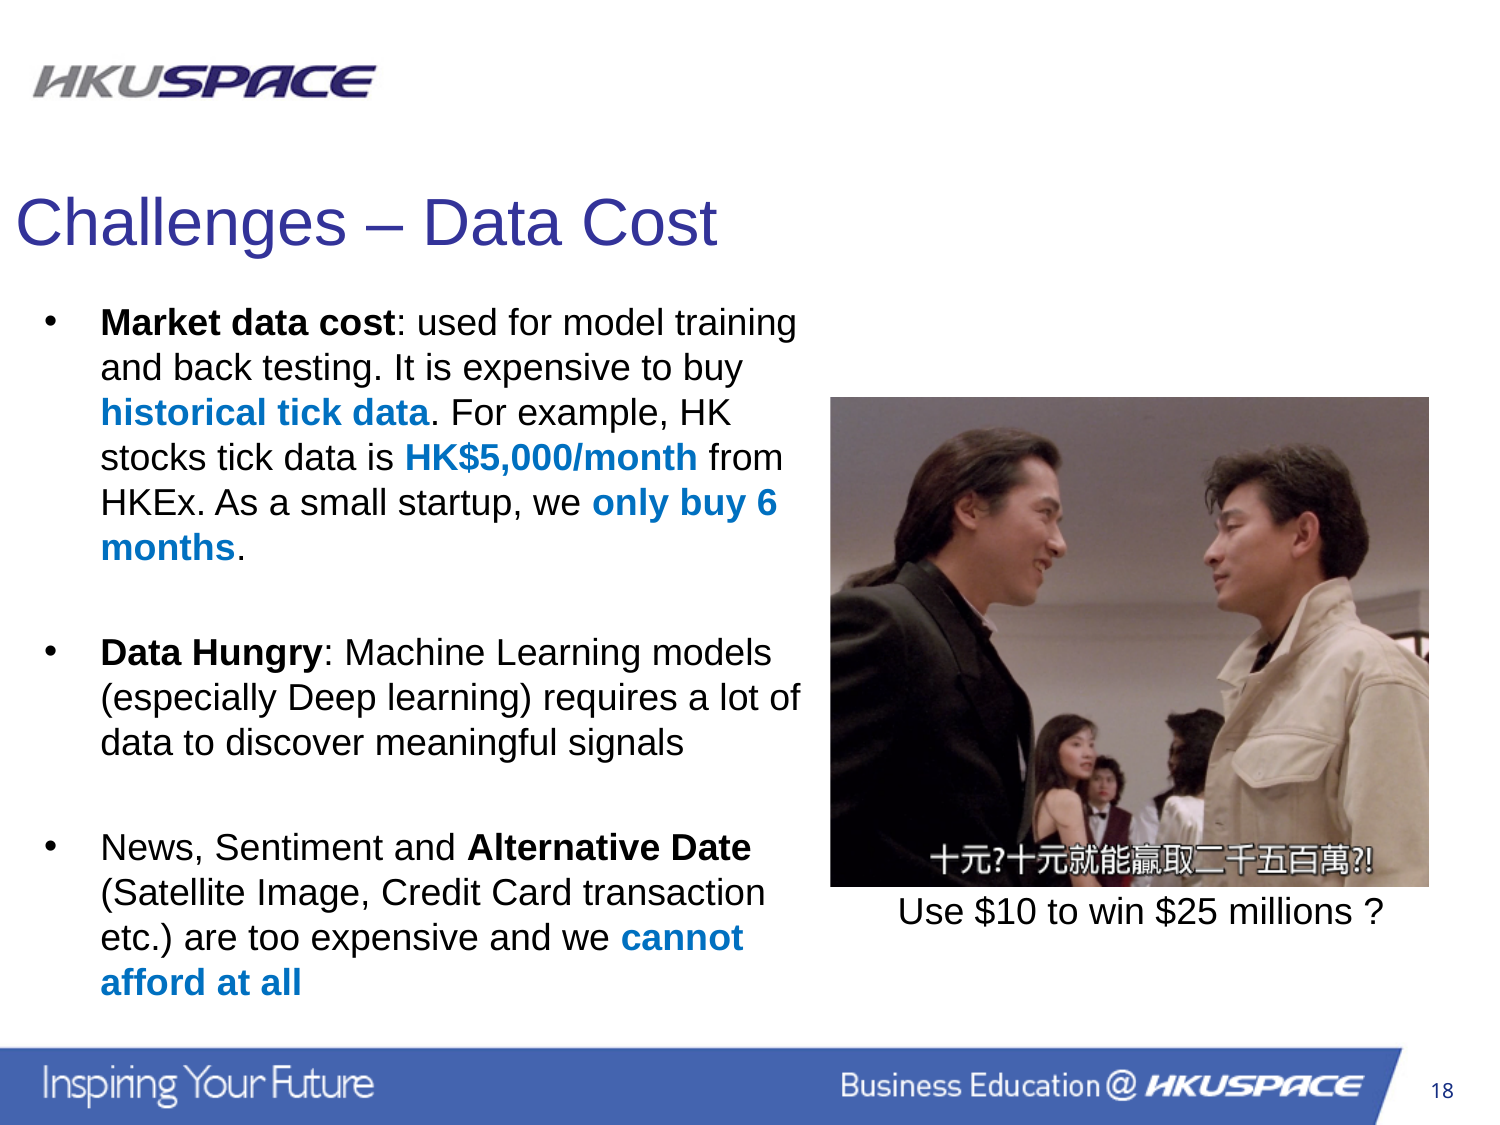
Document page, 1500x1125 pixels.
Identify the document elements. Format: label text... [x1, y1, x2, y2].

slide_number 18 [1415, 1070, 1499, 1125]
picture [0, 0, 1500, 1125]
title Challenges – Data Cost [0, 101, 1325, 266]
text_box Market data cost: used for model training and back testing. It is expensive to buy historical tick data. For example, HK stocks tick data is HK$5,000/month from HKEx. As a small startup, we only buy 6 months. Data Hungry: Machine Learning models (especially Deep learning) requires a lot of data to discover meaningful signals News, Sentiment and Alternative Date (Satellite Image, Credit Card transaction etc.) are too expensive and we cannot afford at all [29, 290, 821, 1024]
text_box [830, 396, 1429, 941]
